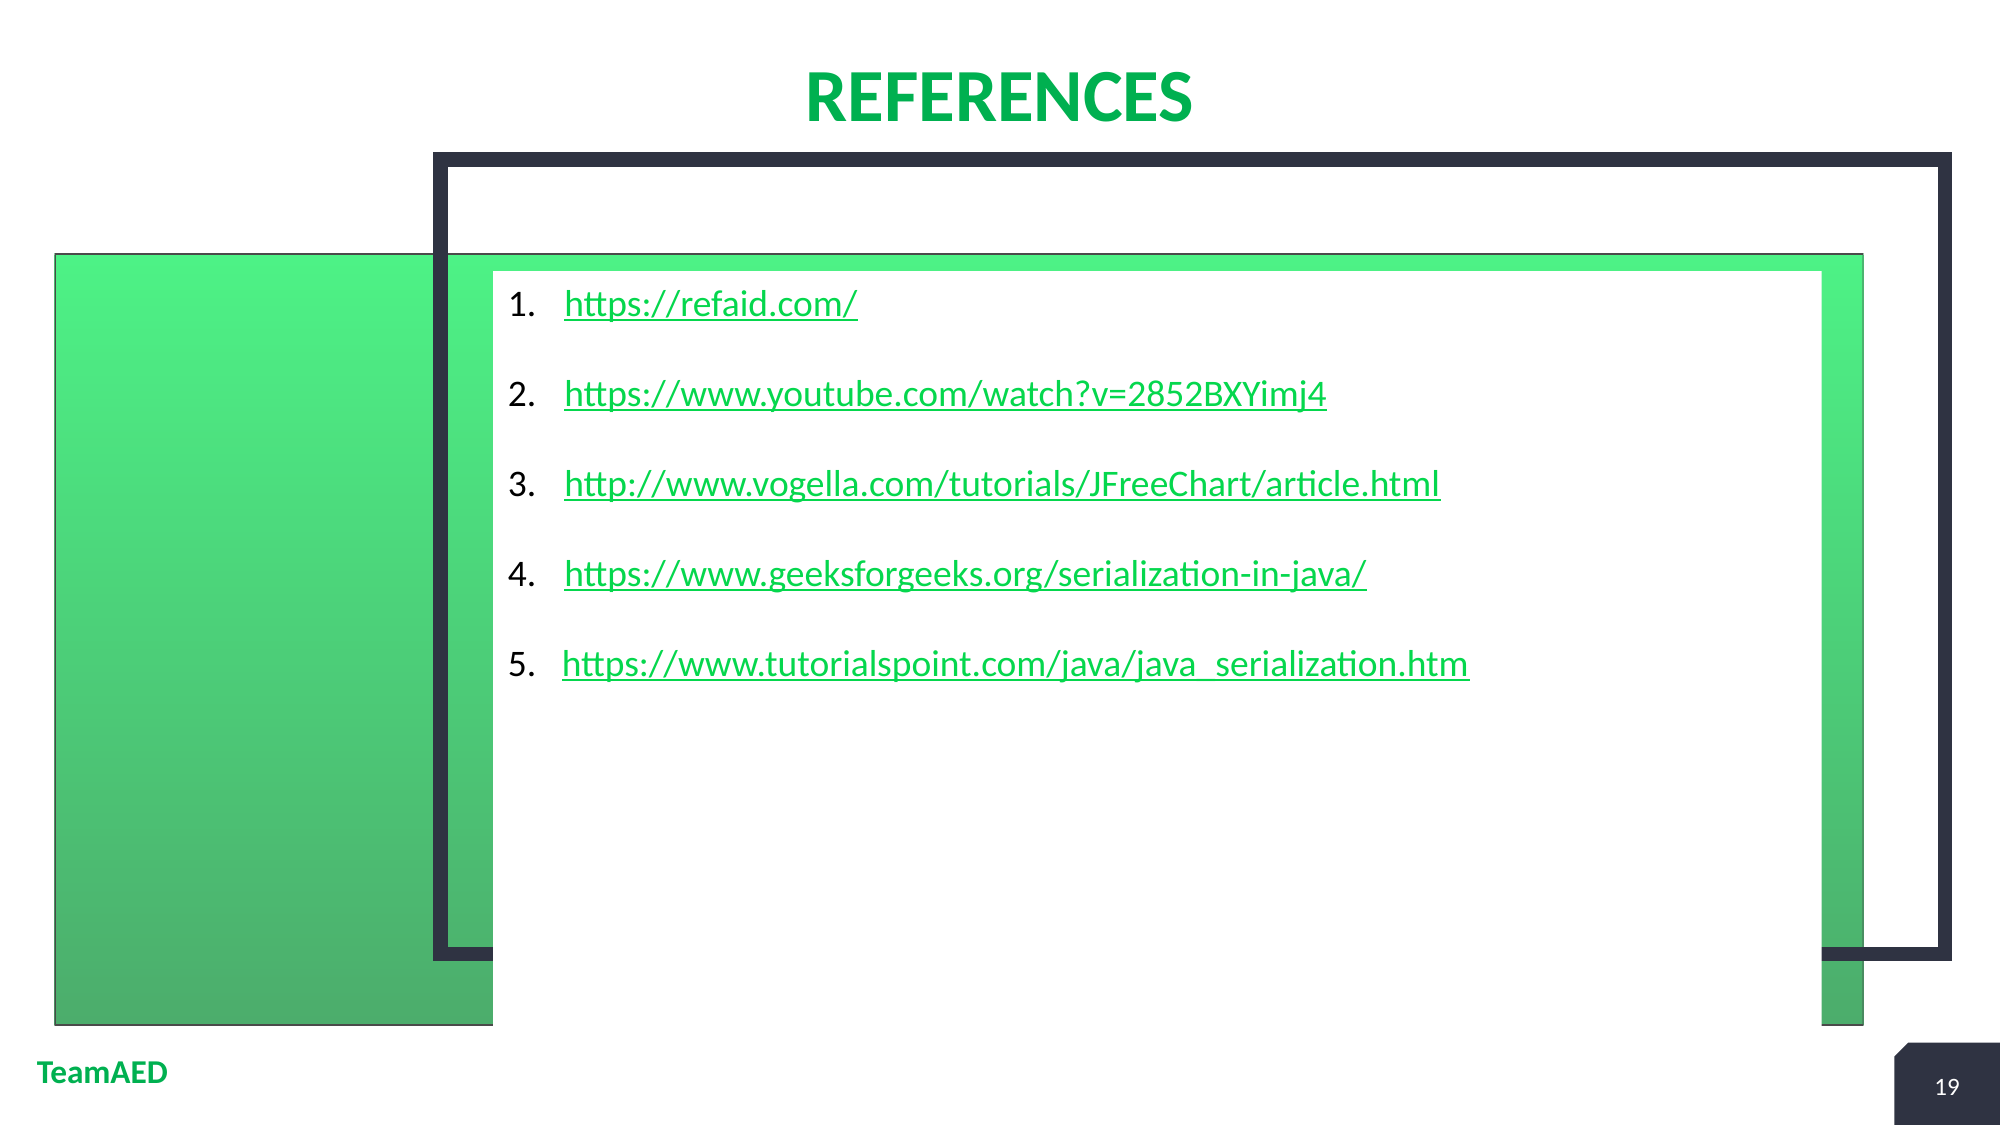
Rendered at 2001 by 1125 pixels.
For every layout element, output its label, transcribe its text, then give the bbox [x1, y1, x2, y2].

text_box [439, 158, 1946, 955]
text_box TeamAED [21, 1022, 493, 1102]
slide_number 19 [1894, 1052, 2000, 1119]
text_box https://refaid.com/ https://www.youtube.com/watch?v=2852BXYimj4 http://www.vogella.com/tutorials/JFreeChart/article.html https://www.geeksforgeeks.org/serialization-in-java/ 5. https://www.tutorialspoint.com/java/java_serialization.htm [493, 271, 1822, 1125]
title References [97, 0, 1903, 196]
